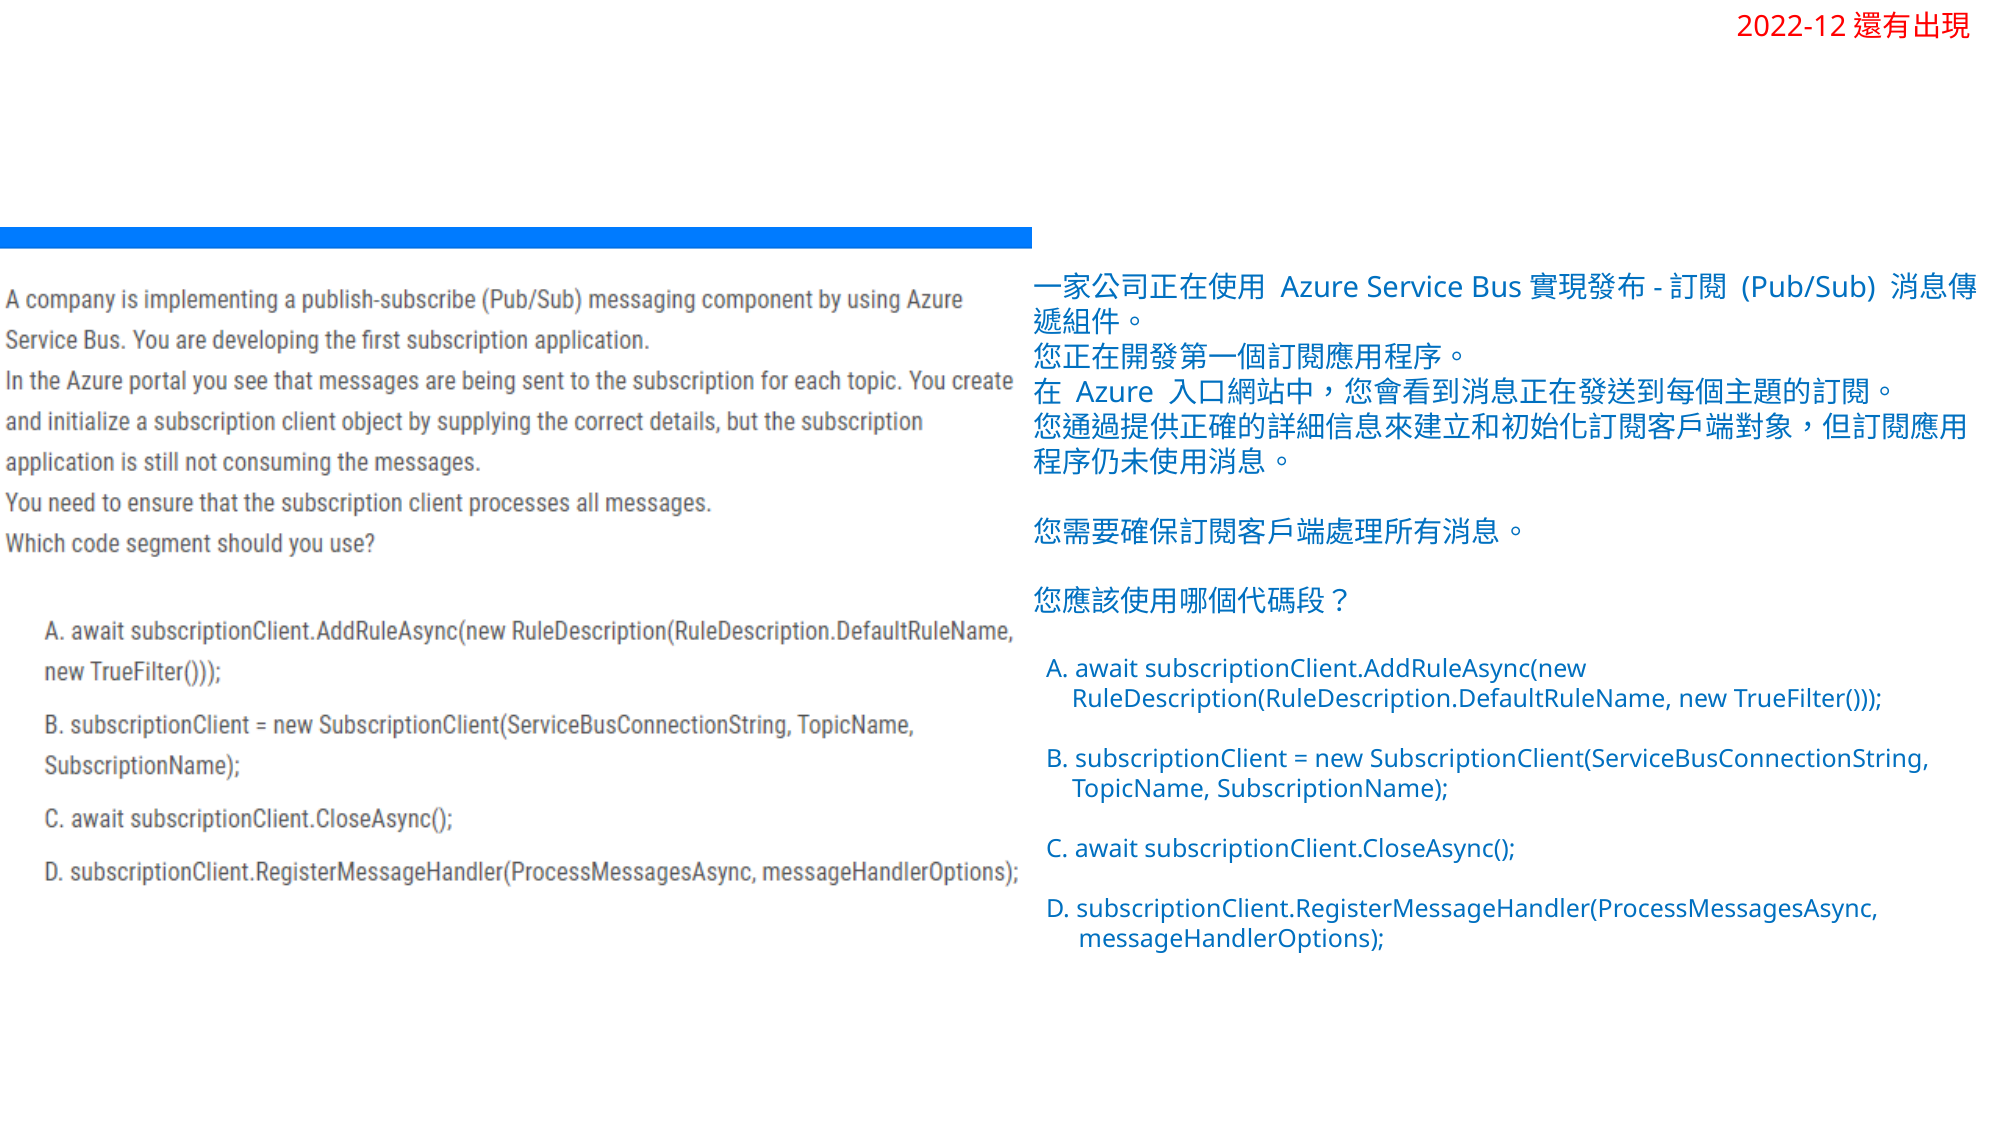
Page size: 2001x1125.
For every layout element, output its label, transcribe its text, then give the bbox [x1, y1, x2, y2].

text_box 2022-12還有出現 [1721, 0, 1999, 50]
text_box 一家公司正在使用 Azure Service Bus實現發布-訂閱 (Pub/Sub) 消息傳遞組件。 您正在開發第一個訂閱應用程序。 在 Azure 入口網站中，您會看到消息正在發送到每個主題的訂閱。 您通過提供正確的詳細信息來建立和初始化訂閱客戶端對象，但訂閱應用程序仍未使用消息。 您需要確保訂閱客戶端處理所有消息。 您應該使用哪個代碼段？ A. await subscriptionClient.AddRuleAsync(new RuleDescription(RuleDescription.DefaultRuleName, new TrueFilter())); B. subscriptionClient = new SubscriptionClient(ServiceBusConnectionString, TopicName, SubscriptionName); C. await subscriptionClient.CloseAsync(); D. subscriptionClient.RegisterMessageHandler(ProcessMessagesAsync, messageHandlerOptions); [1018, 260, 2000, 960]
picture [0, 227, 1032, 898]
